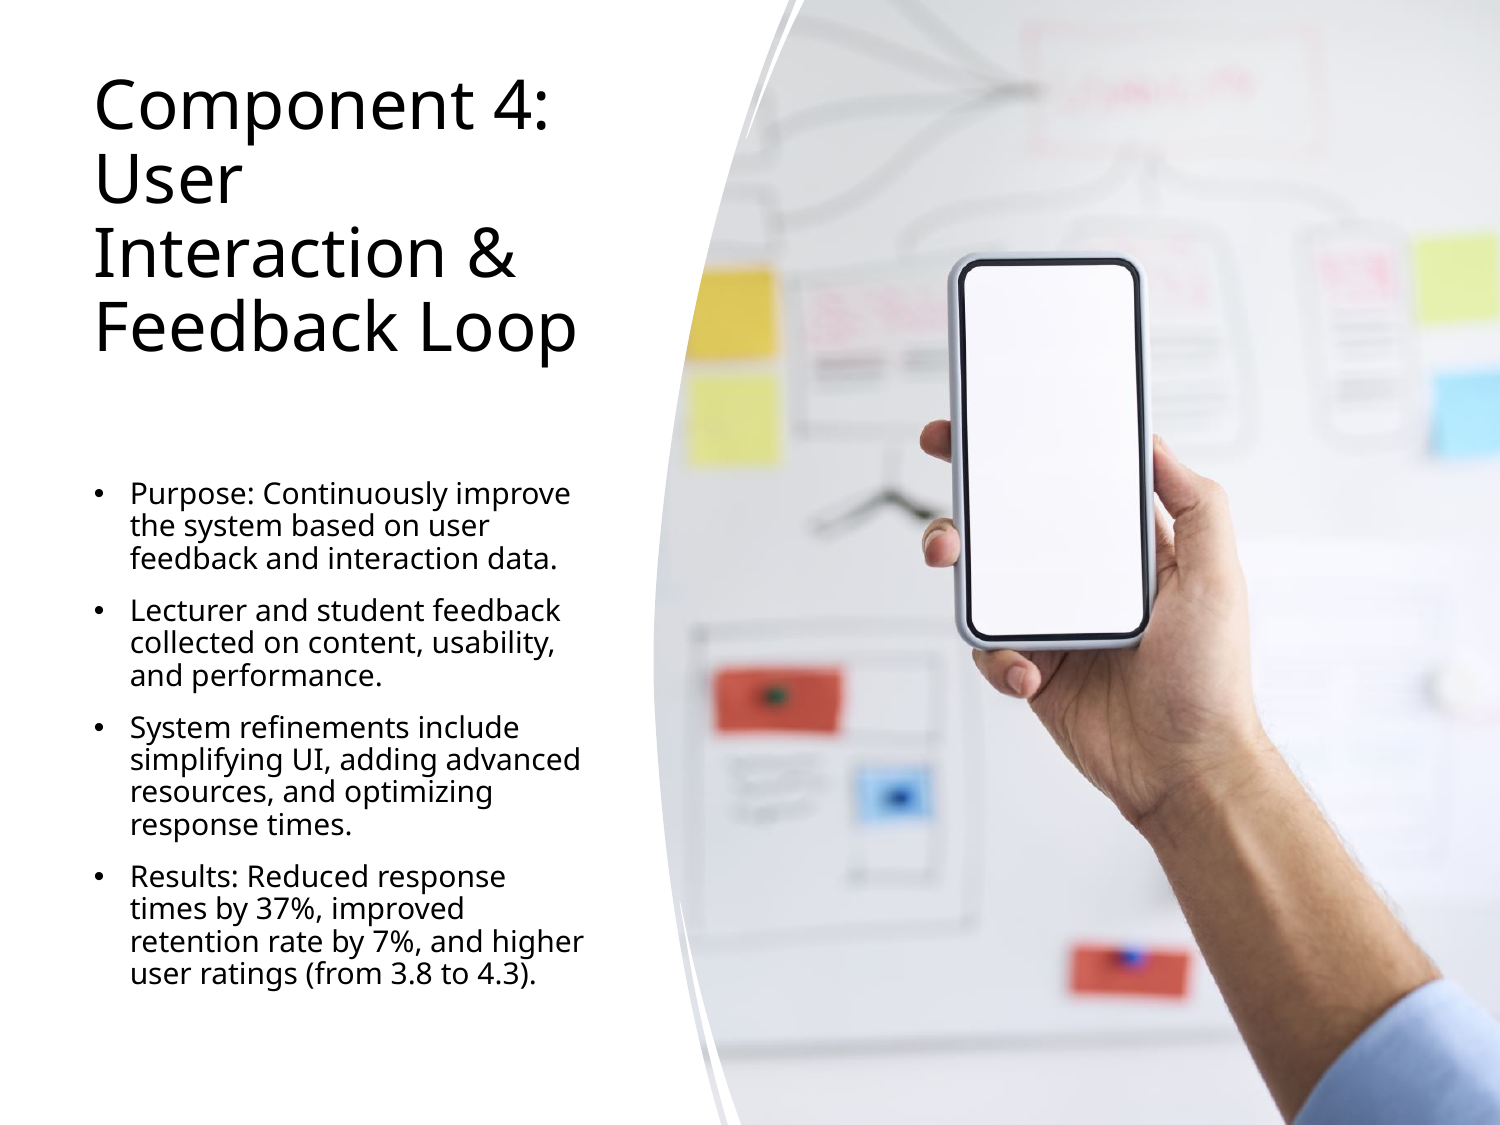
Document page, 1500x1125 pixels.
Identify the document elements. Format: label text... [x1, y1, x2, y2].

list Purpose: Continuously improve the system based on user feedback and interaction data. Lecturer and student feedback collected on content, usability, and performance. System refinements include simplifying UI, adding advanced resources, and optimizing response times. Results: Reduced response times by 37%, improved retention rate by 7%, and higher user ratings (from 3.8 to 4.3). [78, 471, 601, 1016]
title Component 4: User Interaction & Feedback Loop [78, 53, 617, 375]
picture [652, 0, 1500, 1125]
